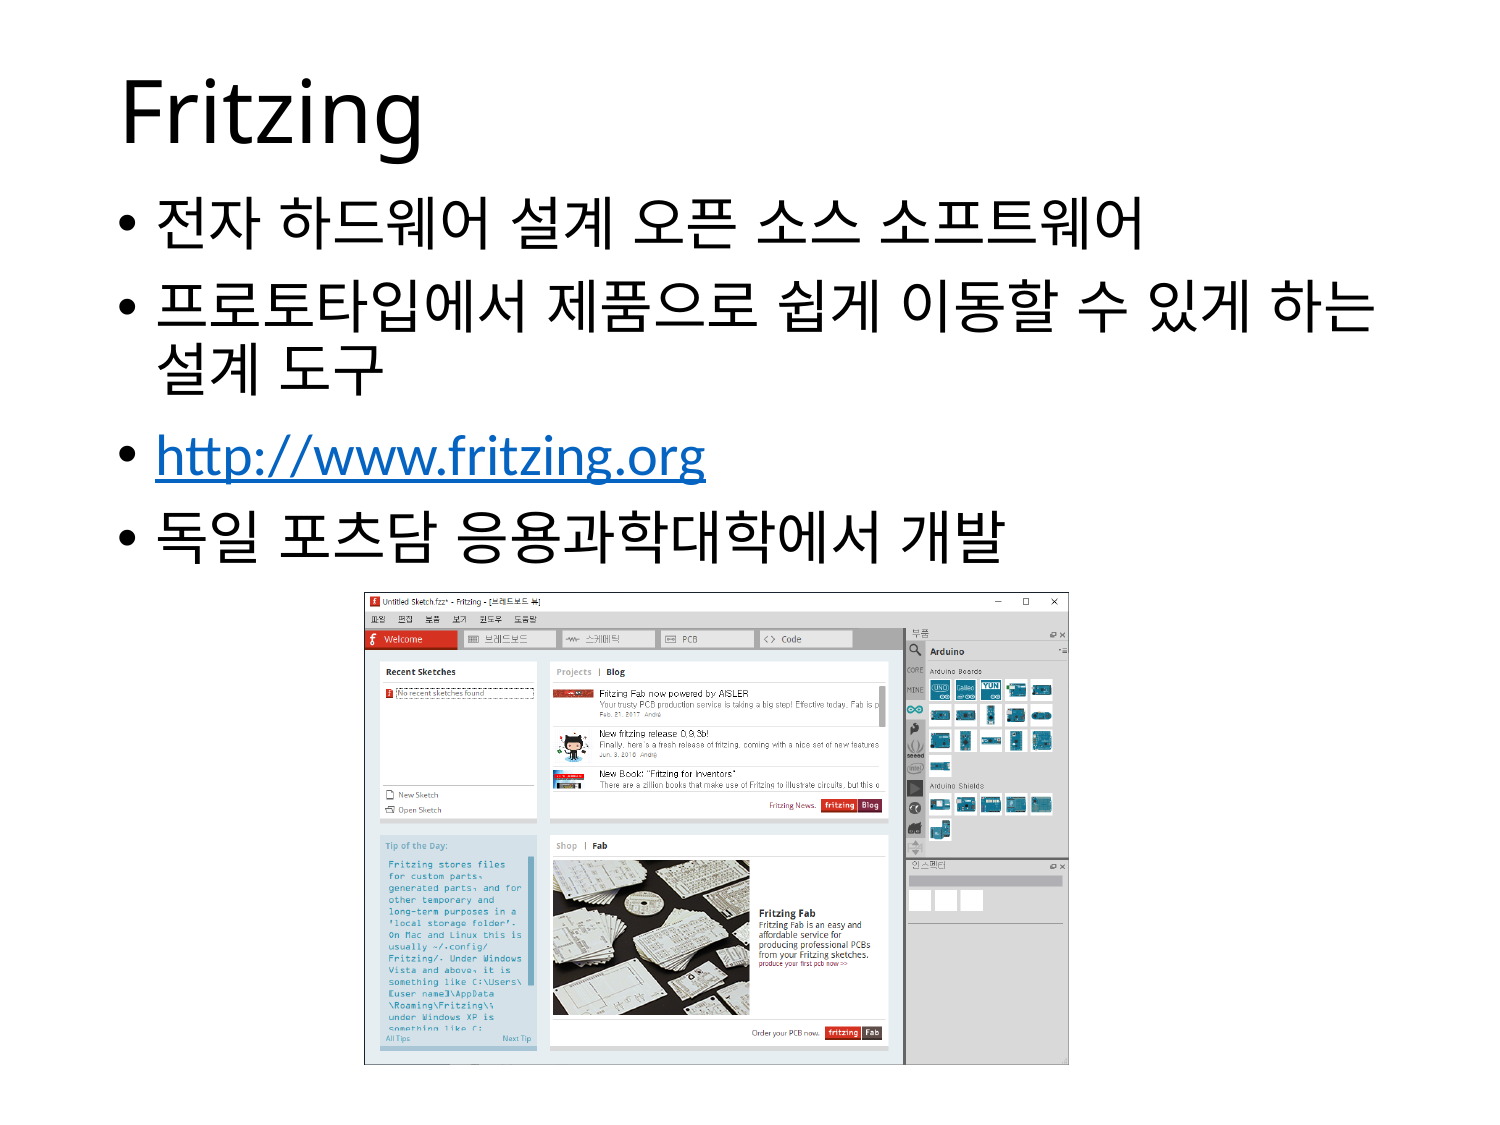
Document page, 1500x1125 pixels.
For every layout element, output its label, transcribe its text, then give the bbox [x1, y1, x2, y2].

picture [364, 592, 1069, 1065]
title Fritzing [103, 59, 1397, 171]
text_box 전자 하드웨어 설계 오픈 소스 소프트웨어 프로토타입에서 제품으로 쉽게 이동할 수 있게 하는 설계 도구 http://www.fritzing.org 독일 포츠담 응용과학대학에서 개발 [103, 187, 1455, 407]
